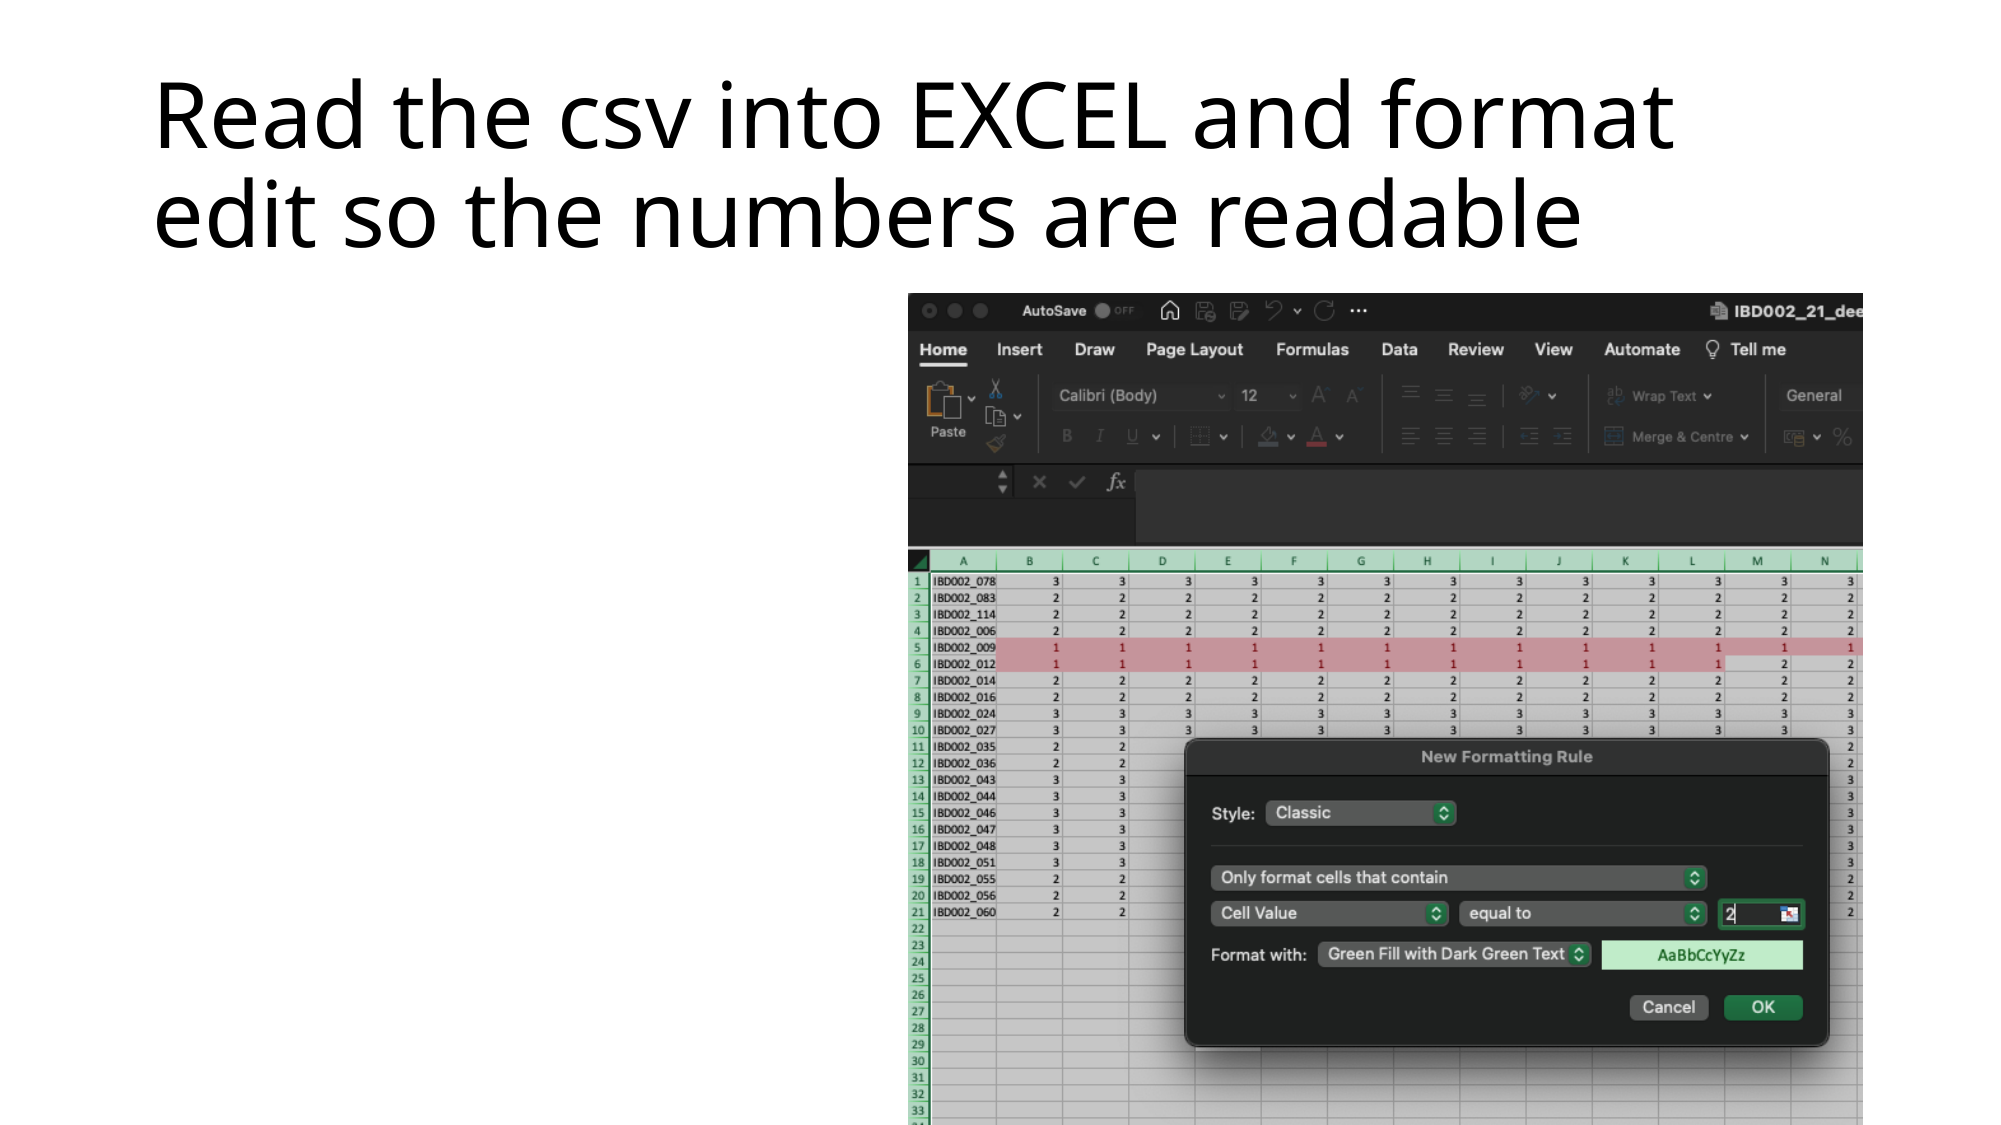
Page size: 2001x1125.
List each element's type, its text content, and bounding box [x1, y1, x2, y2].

picture [908, 293, 1863, 1125]
title Read the csv into EXCEL and format edit so the numbers are readable [137, 59, 1863, 278]
